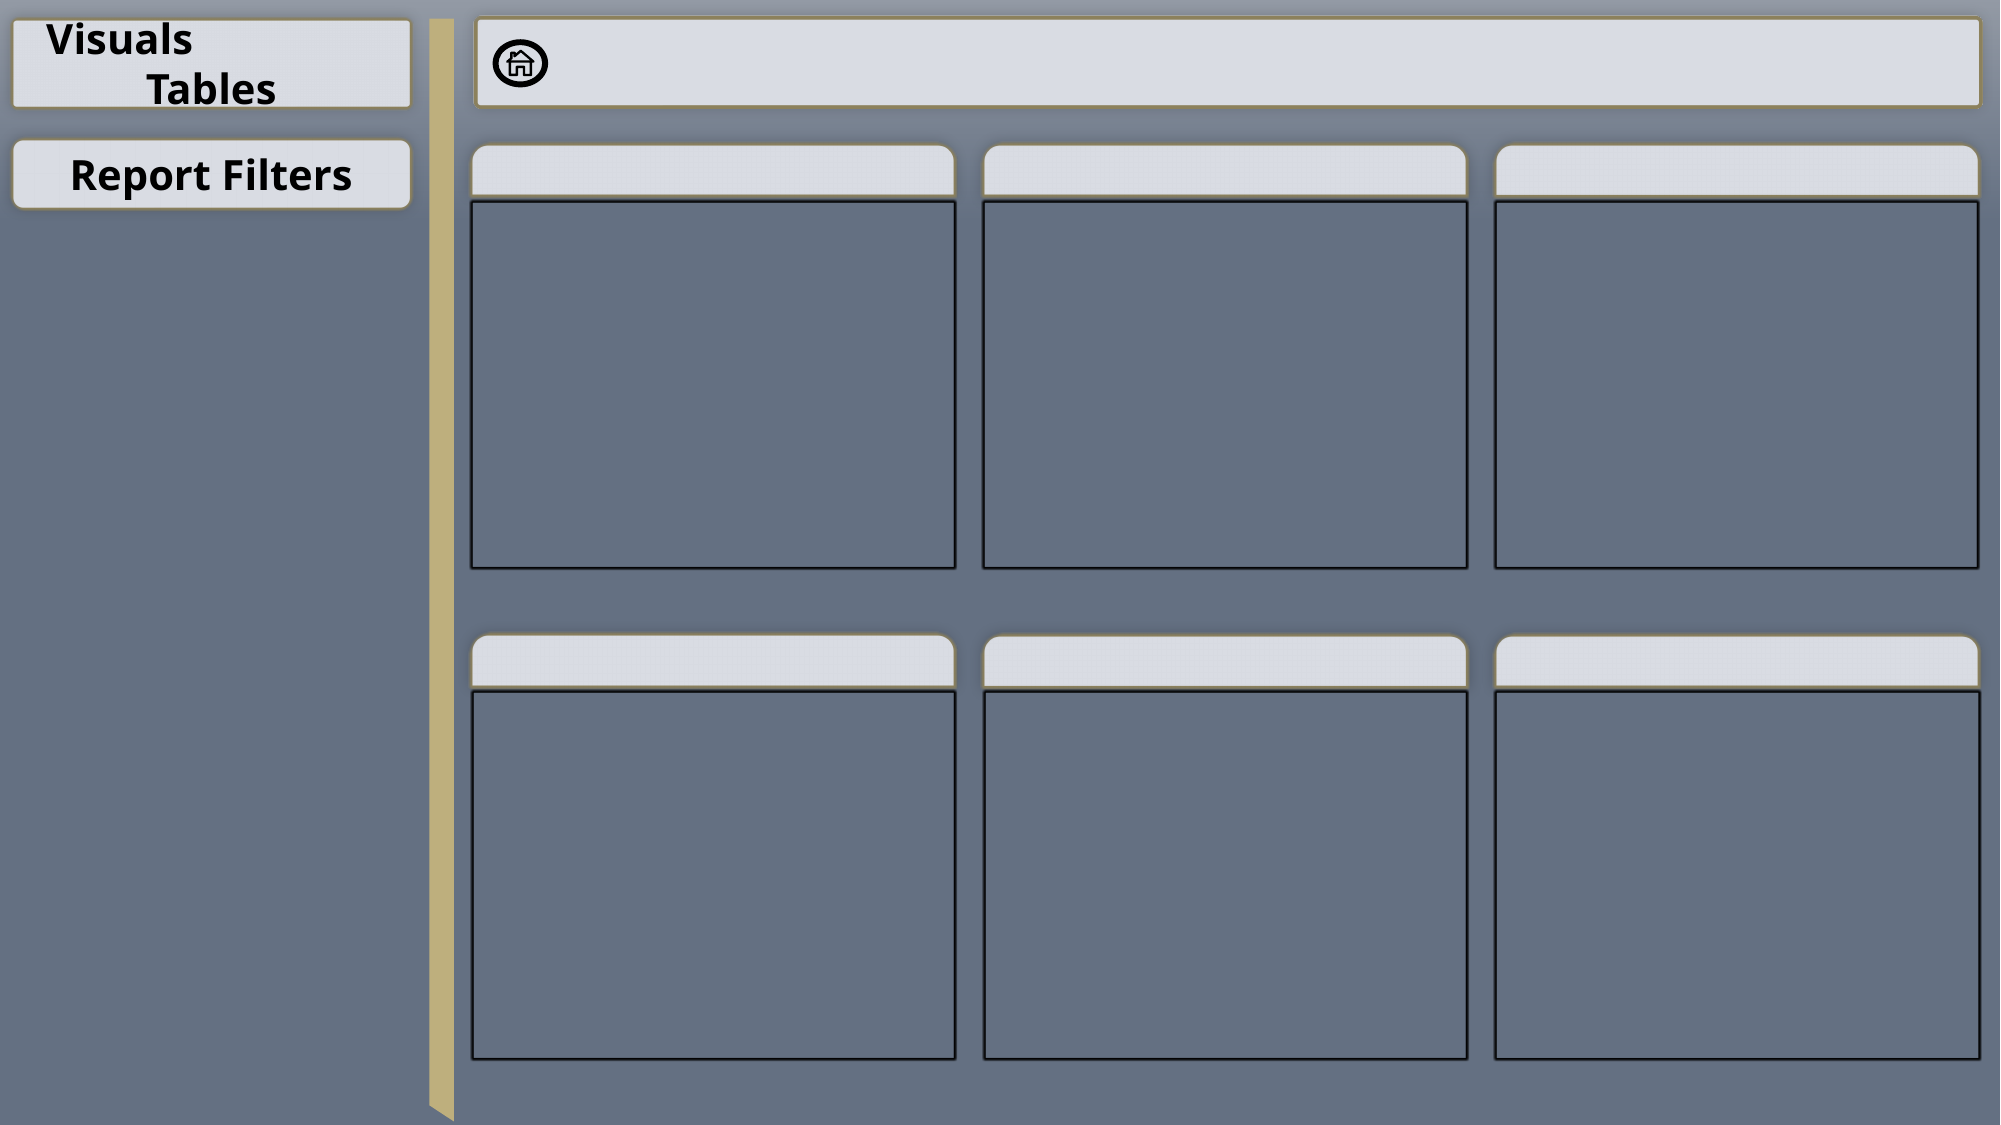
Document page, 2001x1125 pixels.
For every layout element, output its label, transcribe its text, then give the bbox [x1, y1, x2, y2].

text_box [0, 0, 2000, 222]
text_box [1496, 202, 1978, 568]
text_box [984, 202, 1467, 568]
text_box [474, 16, 1983, 109]
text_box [494, 40, 547, 86]
text_box [472, 635, 954, 686]
text_box [427, 16, 456, 1124]
text_box [472, 202, 955, 568]
text_box Visuals Tables [11, 18, 412, 109]
text_box [983, 144, 1467, 196]
text_box Report Filters [12, 139, 411, 209]
text_box [1495, 144, 1979, 196]
text_box [984, 636, 1467, 687]
text_box [473, 692, 955, 1059]
text_box [1496, 636, 1978, 686]
text_box [471, 145, 955, 196]
text_box [985, 692, 1467, 1059]
text_box [1496, 692, 1979, 1059]
